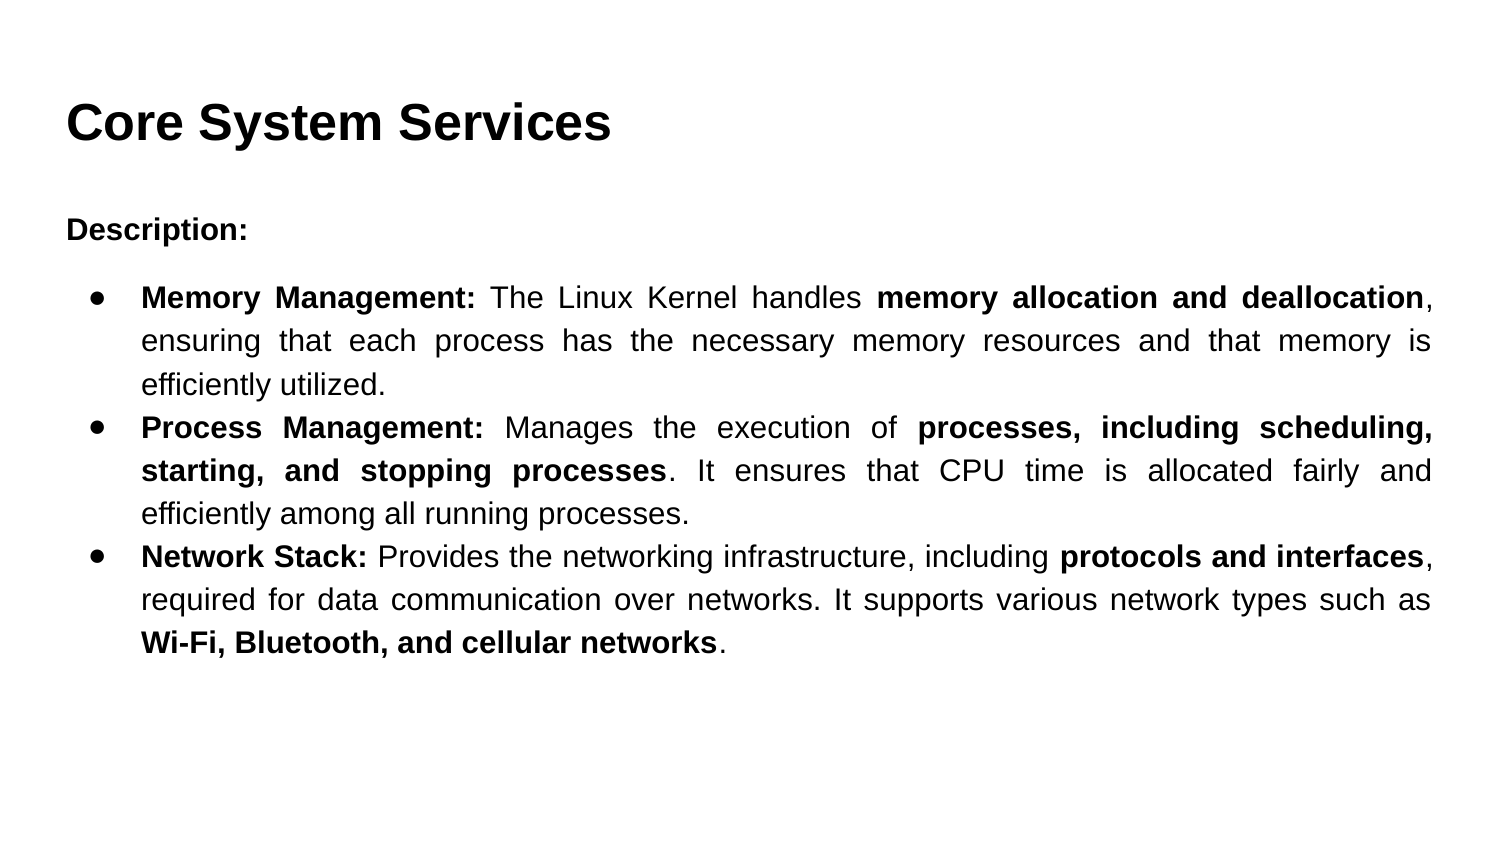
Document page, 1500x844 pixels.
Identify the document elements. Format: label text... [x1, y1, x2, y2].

list Description: Memory Management: The Linux Kernel handles memory allocation and deallocation, ensuring that each process has the necessary memory resources and that memory is efficiently utilized. Process Management: Manages the execution of processes, including scheduling, starting, and stopping processes. It ensures that CPU time is allocated fairly and efficiently among all running processes. Network Stack: Provides the networking infrastructure, including protocols and interfaces, required for data communication over networks. It supports various network types such as Wi-Fi, Bluetooth, and cellular networks. [51, 189, 1449, 750]
title Core System Services [51, 72, 1449, 167]
